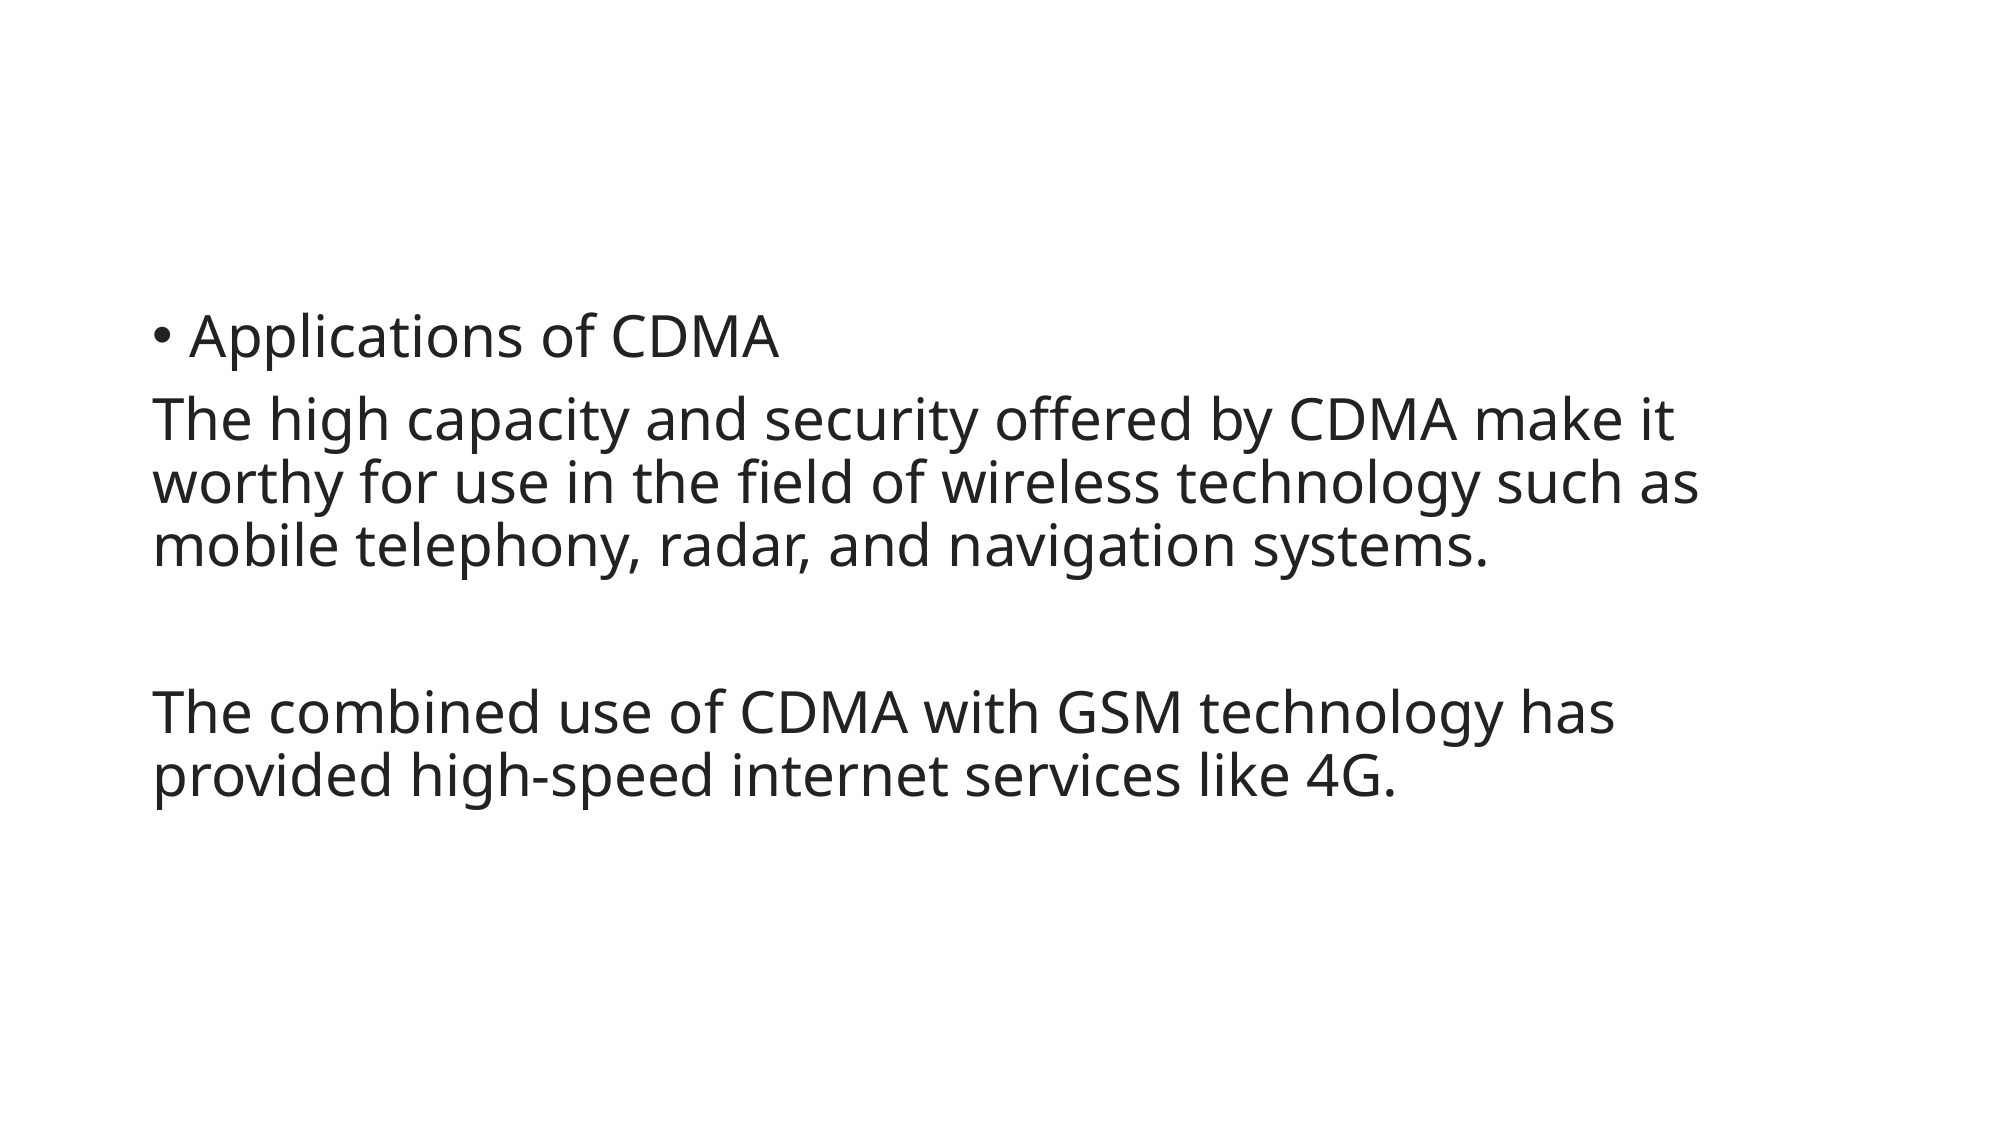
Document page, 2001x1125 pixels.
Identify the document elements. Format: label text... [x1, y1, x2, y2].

list Applications of CDMA The high capacity and security offered by CDMA make it worthy for use in the field of wireless technology such as mobile telephony, radar, and navigation systems. The combined use of CDMA with GSM technology has provided high-speed internet services like 4G. [137, 299, 1863, 1014]
